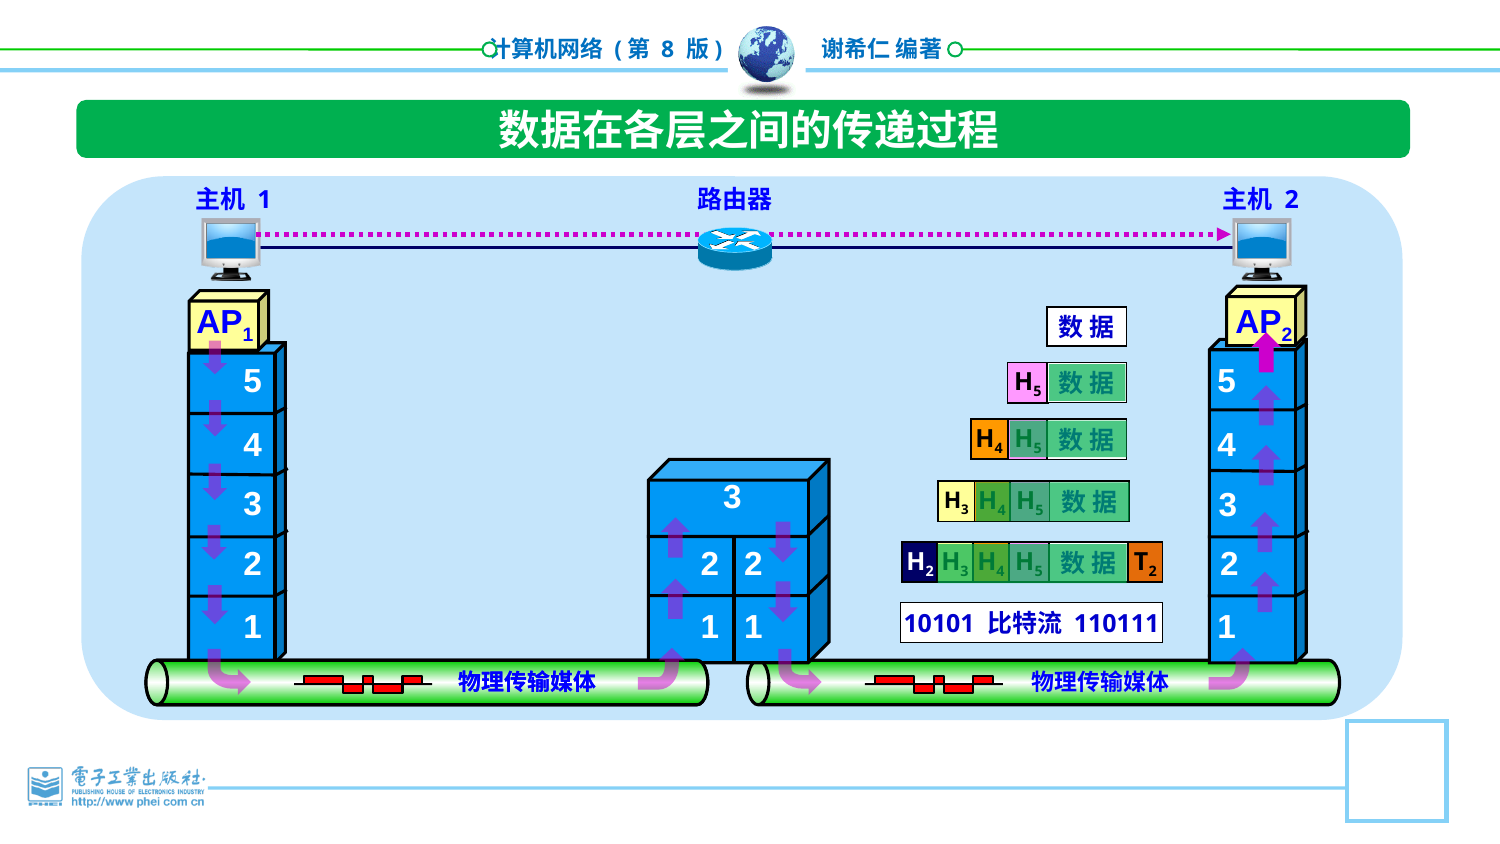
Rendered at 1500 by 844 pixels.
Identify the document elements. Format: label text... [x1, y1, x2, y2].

text_box [637, 672, 678, 690]
picture [736, 24, 796, 99]
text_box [1007, 362, 1127, 403]
picture [697, 226, 773, 242]
list 数据在各层之间的传递过程 [204, 99, 1293, 158]
text_box 数 据 [1046, 306, 1127, 346]
text_box [79, 174, 1405, 723]
text_box 物理传输媒体 [443, 660, 612, 703]
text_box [646, 459, 830, 663]
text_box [1201, 285, 1309, 663]
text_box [937, 480, 1130, 522]
text_box [1208, 671, 1249, 690]
picture [713, 232, 734, 238]
text_box [145, 660, 708, 705]
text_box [293, 675, 433, 693]
text_box 路由器 [682, 176, 788, 221]
text_box 主机 2 [1208, 176, 1314, 221]
picture [196, 214, 265, 283]
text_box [901, 541, 1163, 584]
picture [738, 232, 758, 239]
text_box [747, 660, 1340, 705]
text_box 物理传输媒体 [1016, 660, 1185, 703]
picture [1227, 214, 1296, 283]
picture [712, 241, 732, 251]
text_box 主机 1 [180, 176, 287, 221]
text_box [180, 290, 289, 663]
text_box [864, 675, 1004, 693]
picture [697, 259, 773, 271]
picture [23, 764, 208, 809]
text_box [778, 672, 822, 695]
text_box [208, 672, 251, 695]
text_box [970, 418, 1127, 460]
text_box 10101 比特流 110111 [900, 602, 1163, 643]
picture [737, 242, 759, 250]
